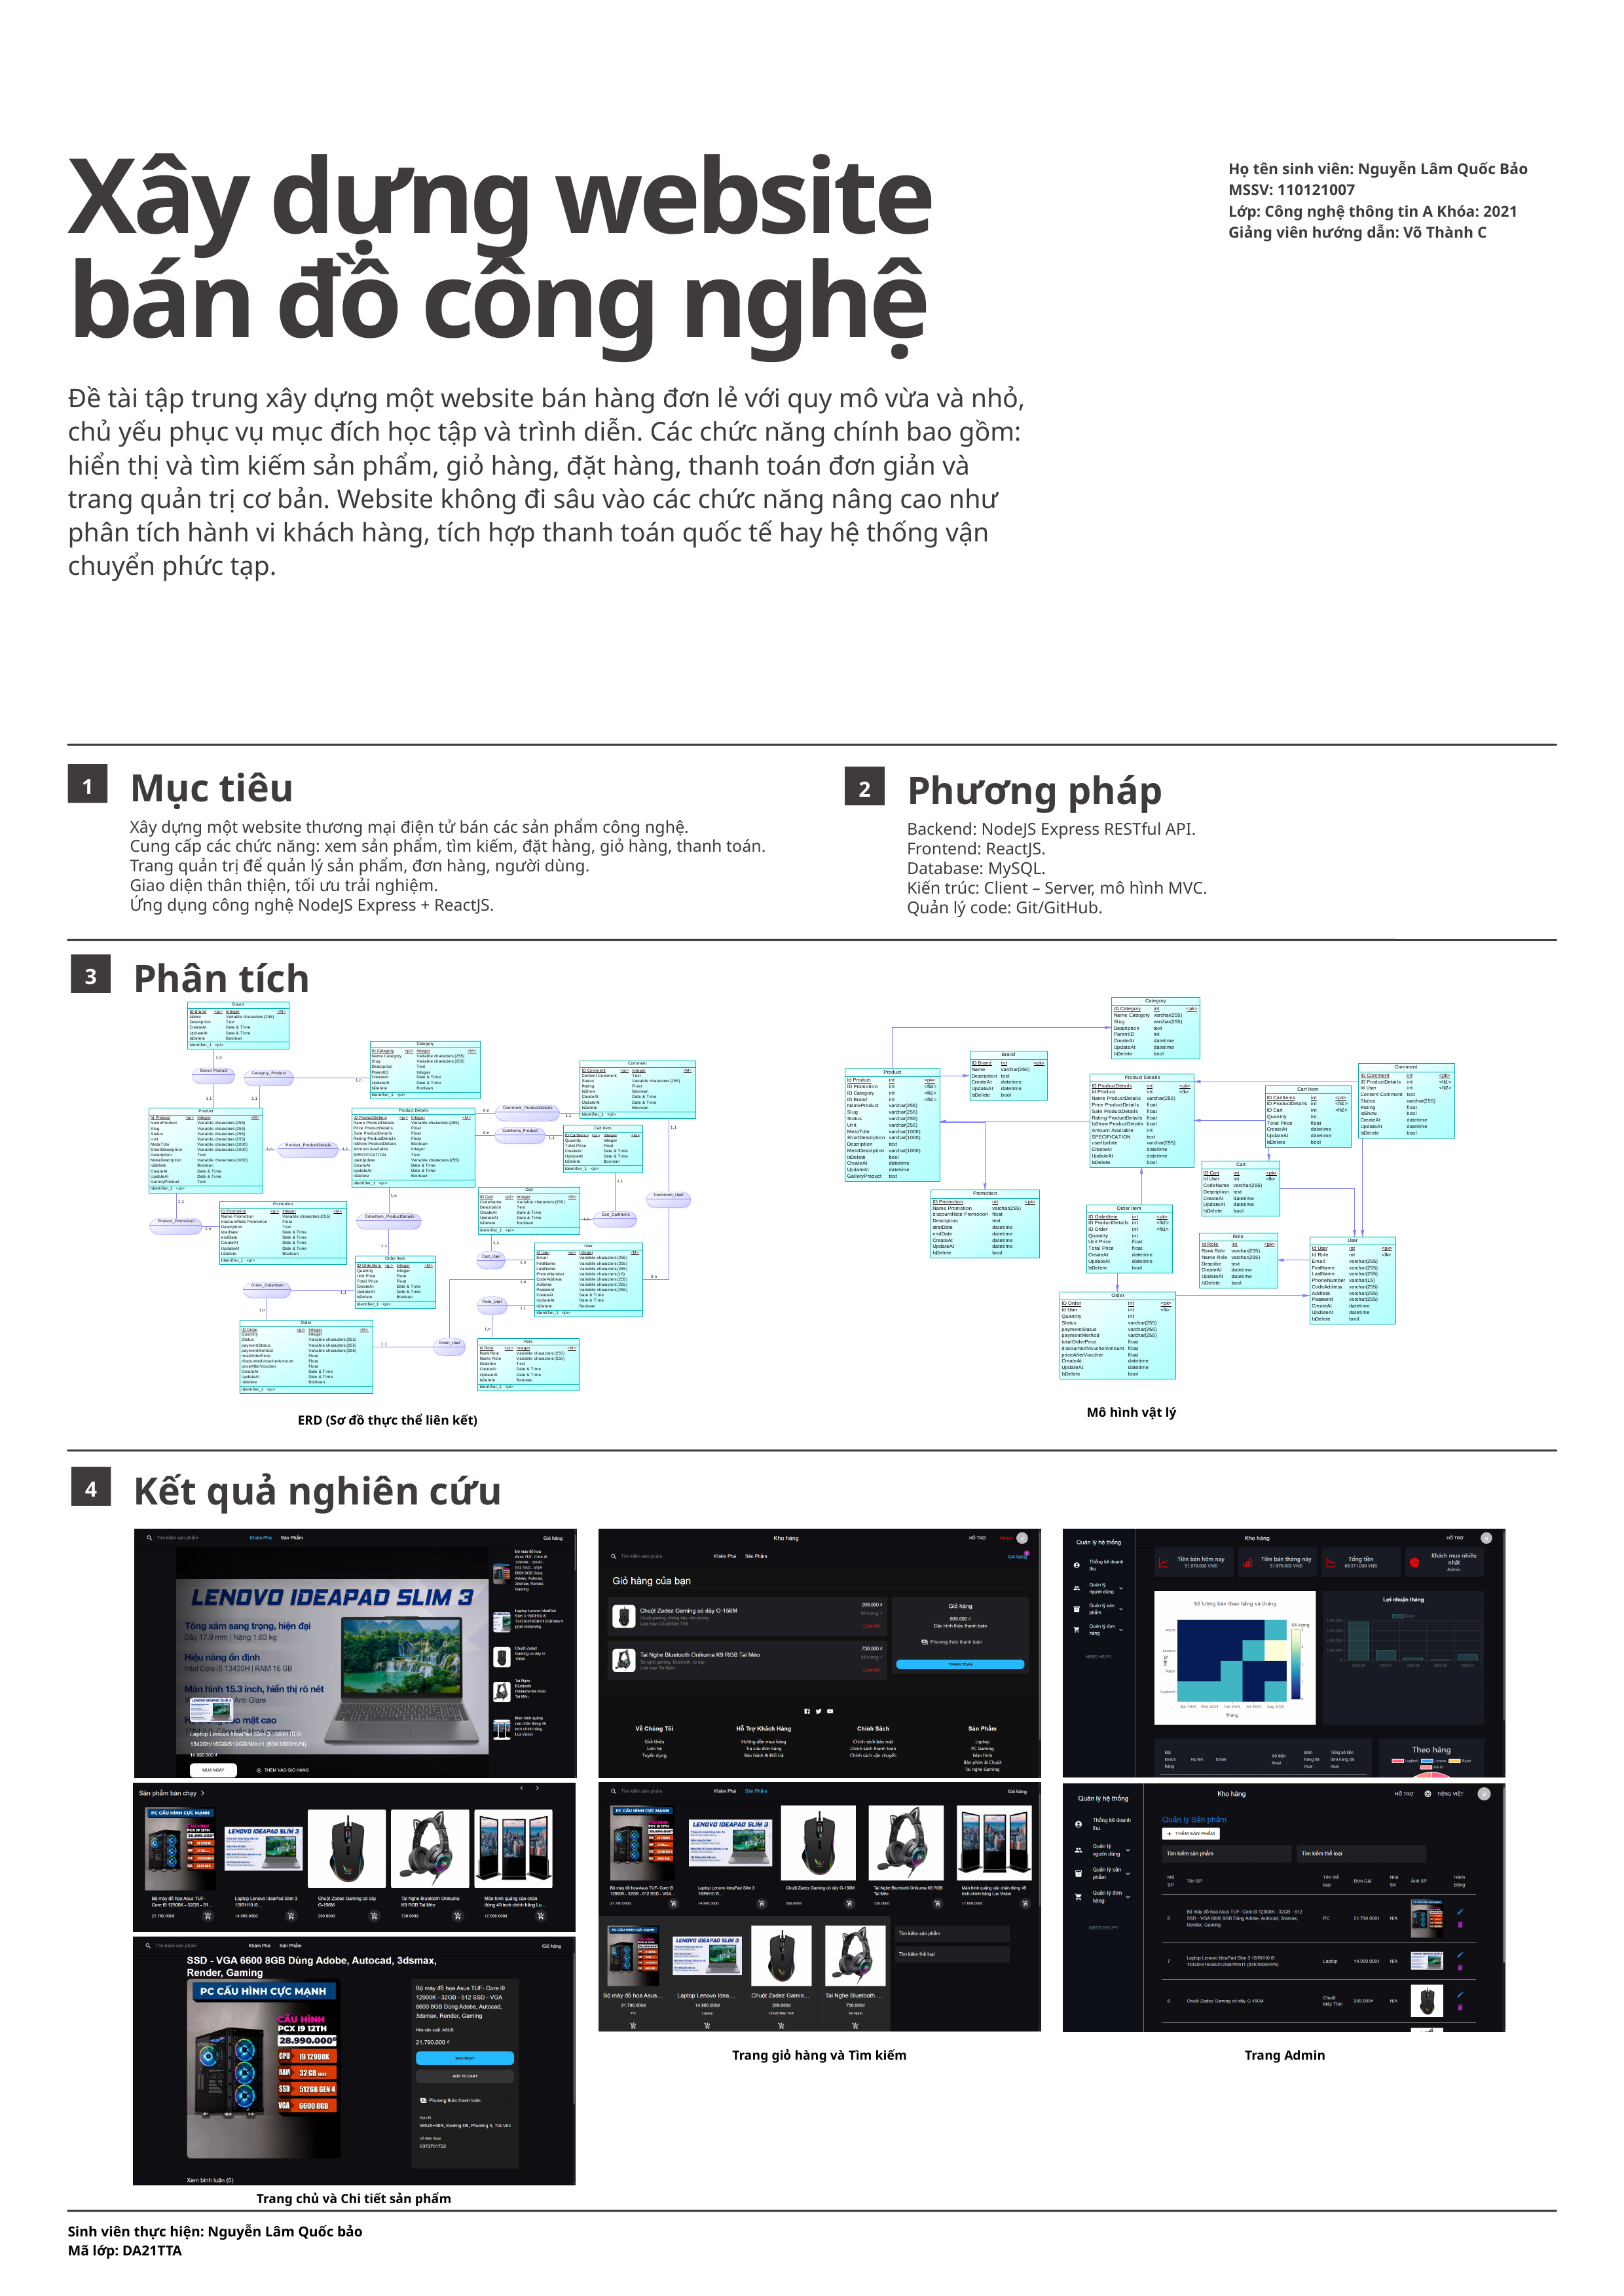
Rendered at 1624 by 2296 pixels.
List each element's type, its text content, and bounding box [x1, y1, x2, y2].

picture [134, 1529, 577, 1778]
picture [598, 1782, 1041, 2032]
text_box Xây dựng một website thương mại điện tử bán các sản phẩm công nghệ. Cung cấp các chức năng: xem sản phẩm, tìm kiếm, đặt hàng, giỏ hàng, thanh toán. Trang quản trị để quản lý sản phẩm, đơn hàng, người dùng. Giao diện thân thiện, tối ưu trải nghiệm. Ứng dụng công nghệ NodeJS Express + ReactJS. [130, 866, 781, 915]
text_box Trang Admin [1064, 2045, 1507, 2062]
text_box Xây dựng website bán đồ công nghệ [67, 150, 1040, 358]
picture [133, 1937, 576, 2186]
picture [844, 996, 1456, 1380]
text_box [844, 763, 1558, 809]
picture [133, 1783, 576, 1932]
picture [598, 1529, 1041, 1778]
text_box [70, 951, 784, 996]
picture [1062, 1783, 1505, 2033]
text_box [67, 756, 781, 860]
picture [1062, 1529, 1505, 1778]
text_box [71, 1459, 784, 1510]
text_box Trang chủ và Chi tiết sản phẩm [133, 2190, 576, 2206]
text_box Backend: NodeJS Express RESTful API. Frontend: ReactJS. Database: MySQL. Kiến trúc: Client – Server, mô hình MVC. Quản lý code: Git/GitHub. [906, 818, 1558, 917]
text_box Trang giỏ hàng và Tìm kiếm [599, 2045, 1041, 2062]
text_box ERD (Sơ đồ thực thể liên kết) [206, 1410, 570, 1427]
text_box Mô hình vật lý [950, 1402, 1314, 1419]
picture [148, 1001, 697, 1395]
text_box Họ tên sinh viên: Nguyễn Lâm Quốc Bảo MSSV: 110121007 Lớp: Công nghệ thông tin A Khóa: 2021 Giảng viên hướng dẫn: Võ Thành C [1228, 156, 1549, 262]
text_box Sinh viên thực hiện: Nguyễn Lâm Quốc bảo Mã lớp: DA21TTA [67, 2219, 846, 2259]
text_box Đề tài tập trung xây dựng một website bán hàng đơn lẻ với quy mô vừa và nhỏ, chủ yếu phục vụ mục đích học tập và trình diễn. Các chức năng chính bao gồm: hiển thị và tìm kiếm sản phẩm, giỏ hàng, đặt hàng, thanh toán đơn giản và trang quản trị cơ bản. Website không đi sâu vào các chức năng nâng cao như phân tích hành vi khách hàng, tích hợp thanh toán quốc tế hay hệ thống vận chuyển phức tạp. [67, 379, 1035, 580]
